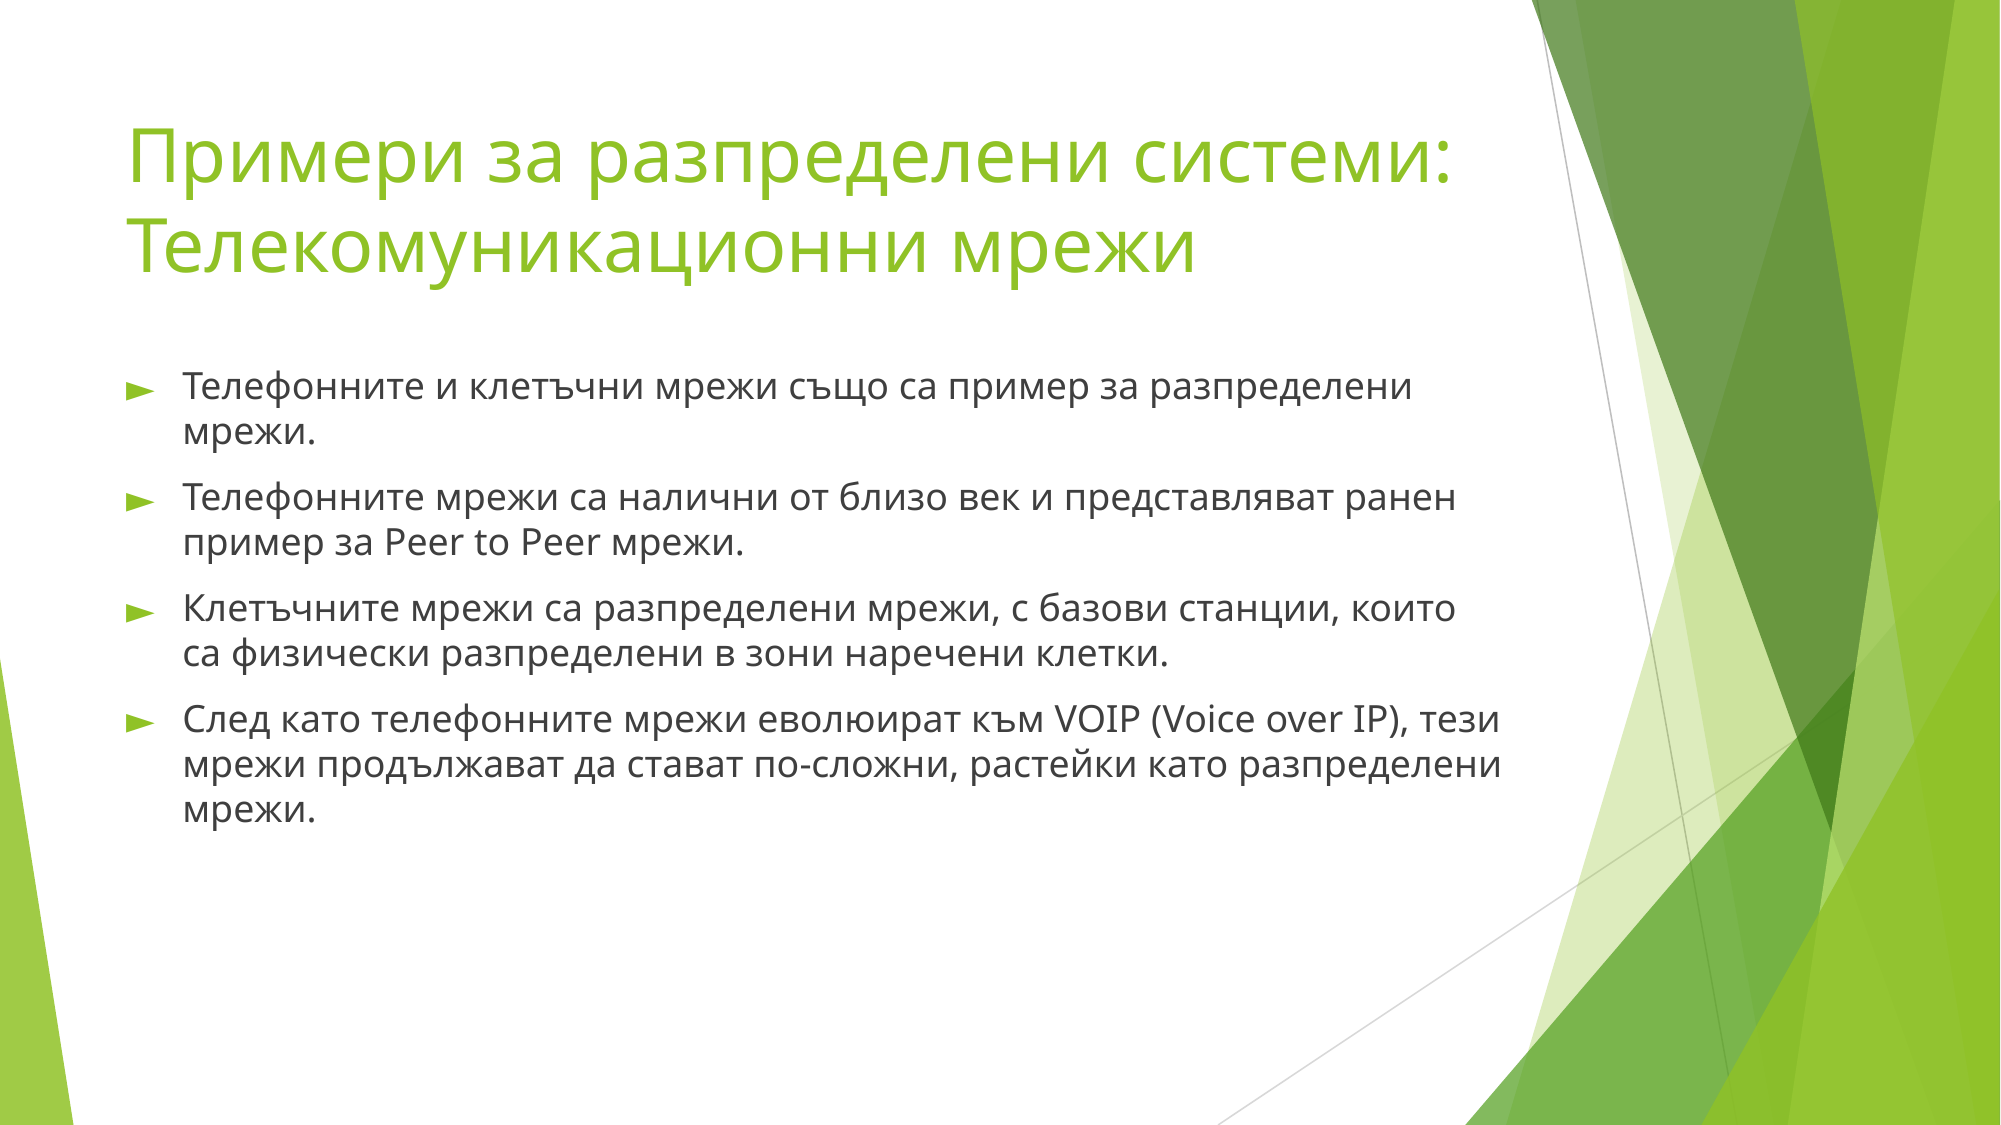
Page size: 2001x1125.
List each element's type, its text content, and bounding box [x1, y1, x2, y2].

list Телефонните и клетъчни мрежи също са пример за разпределени мрежи. Телефонните мрежи са налични от близо век и представляват ранен пример за Peer to Peer мрежи. Клетъчните мрежи са разпределени мрежи, с базови станции, които са физически разпределени в зони наречени клетки. След като телефонните мрежи еволюират към VOIP (Voice over IP), тези мрежи продължават да стават по-сложни, растейки като разпределени мрежи. [111, 354, 1522, 992]
title Примери за разпределени системи: Телекомуникационни мрежи [111, 99, 1522, 317]
